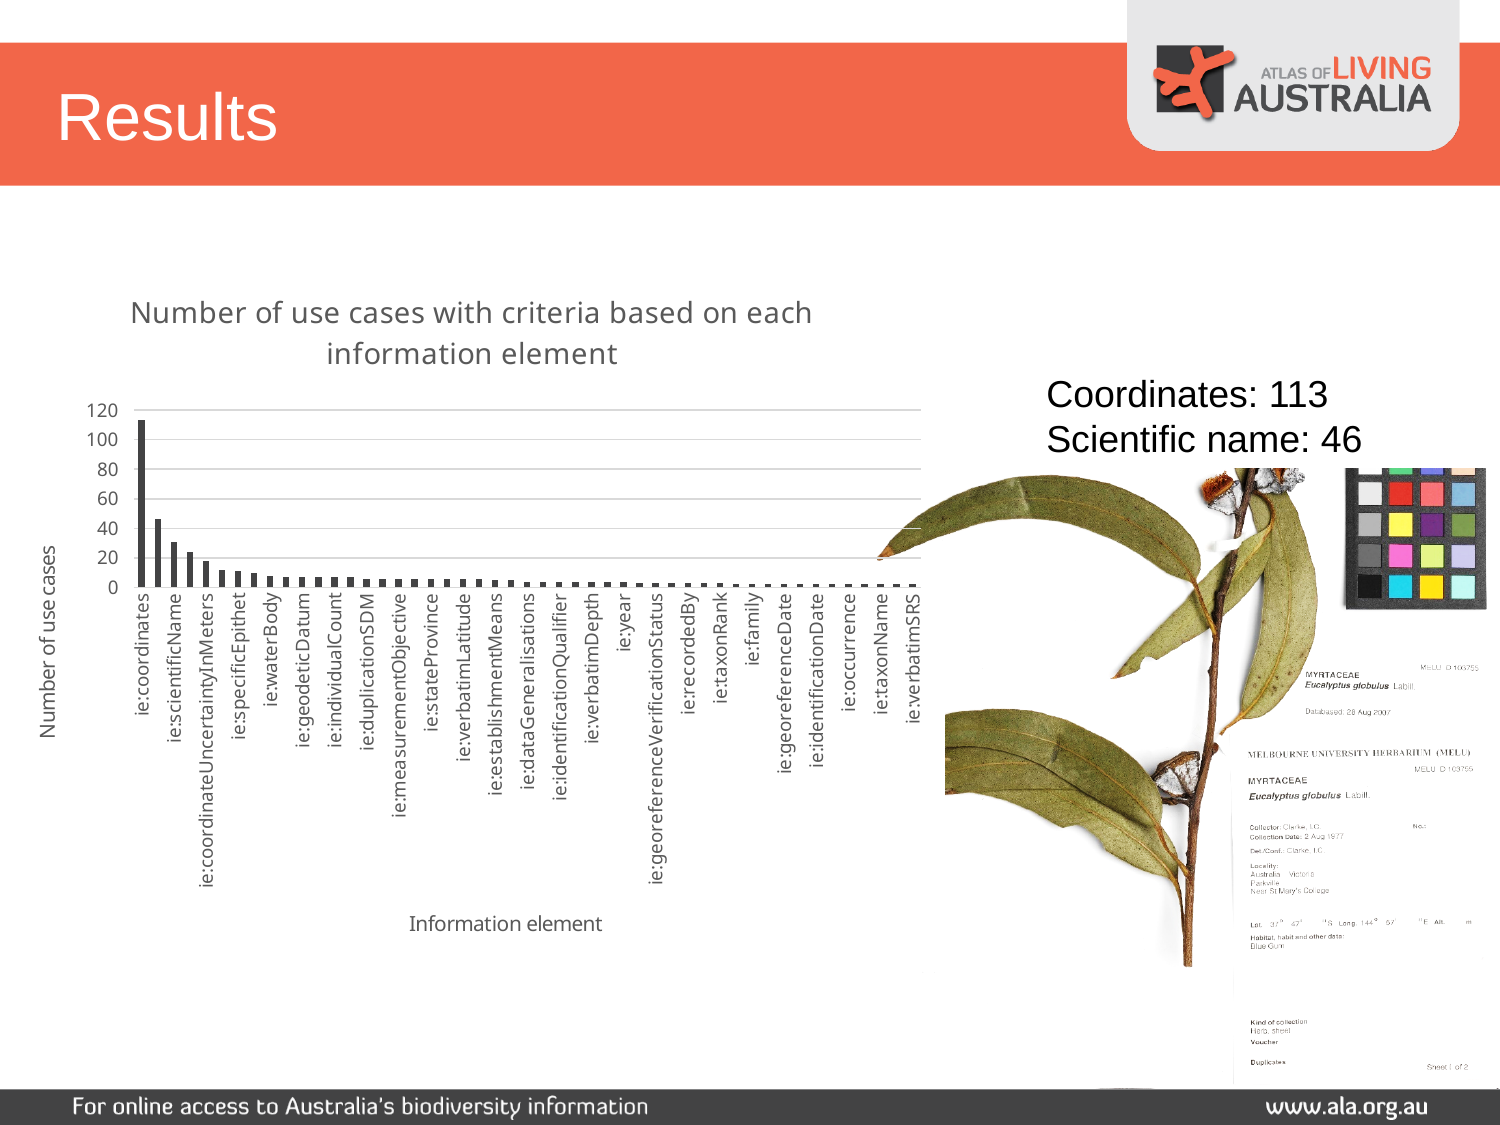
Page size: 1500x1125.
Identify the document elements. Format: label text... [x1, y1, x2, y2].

title Results [40, 42, 1085, 185]
picture [791, 468, 1499, 1089]
picture [72, 1094, 1428, 1120]
chart [0, 261, 946, 969]
text_box Coordinates: 113 Scientific name: 46 [1031, 362, 1425, 466]
picture [1127, 0, 1460, 151]
